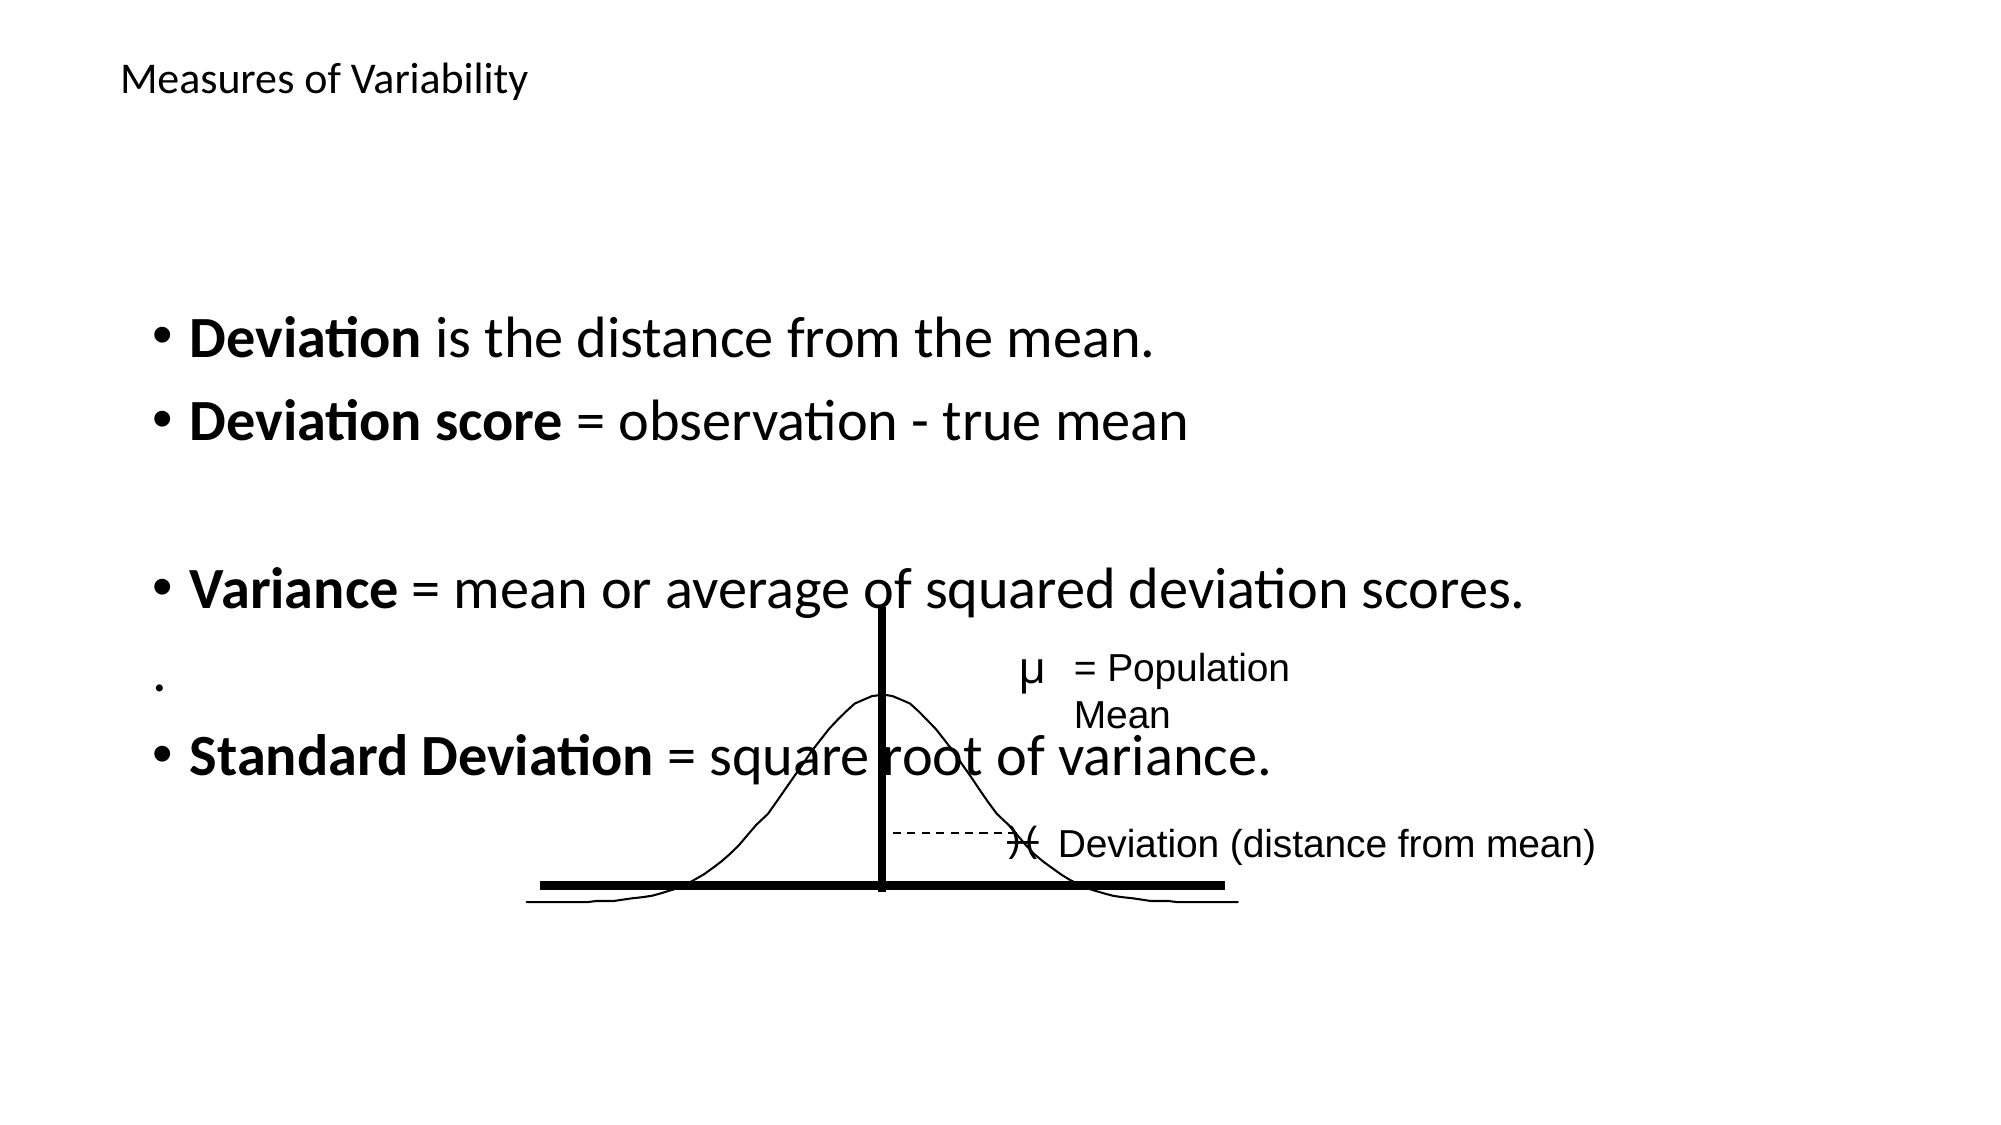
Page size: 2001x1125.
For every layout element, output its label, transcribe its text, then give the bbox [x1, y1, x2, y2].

text_box ♓ [985, 805, 1060, 879]
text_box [609, 633, 877, 743]
title Measures of Variability [99, 45, 1900, 114]
text_box [526, 893, 1238, 903]
text_box Deviation (distance from mean) [1038, 808, 1623, 875]
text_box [887, 633, 1391, 743]
list Deviation is the distance from the mean. Deviation score = observation - true mean Variance = mean or average of squared deviation scores. . Standard Deviation = square root of variance. [137, 299, 1863, 1014]
text_box [887, 751, 1073, 881]
text_box [692, 751, 877, 881]
